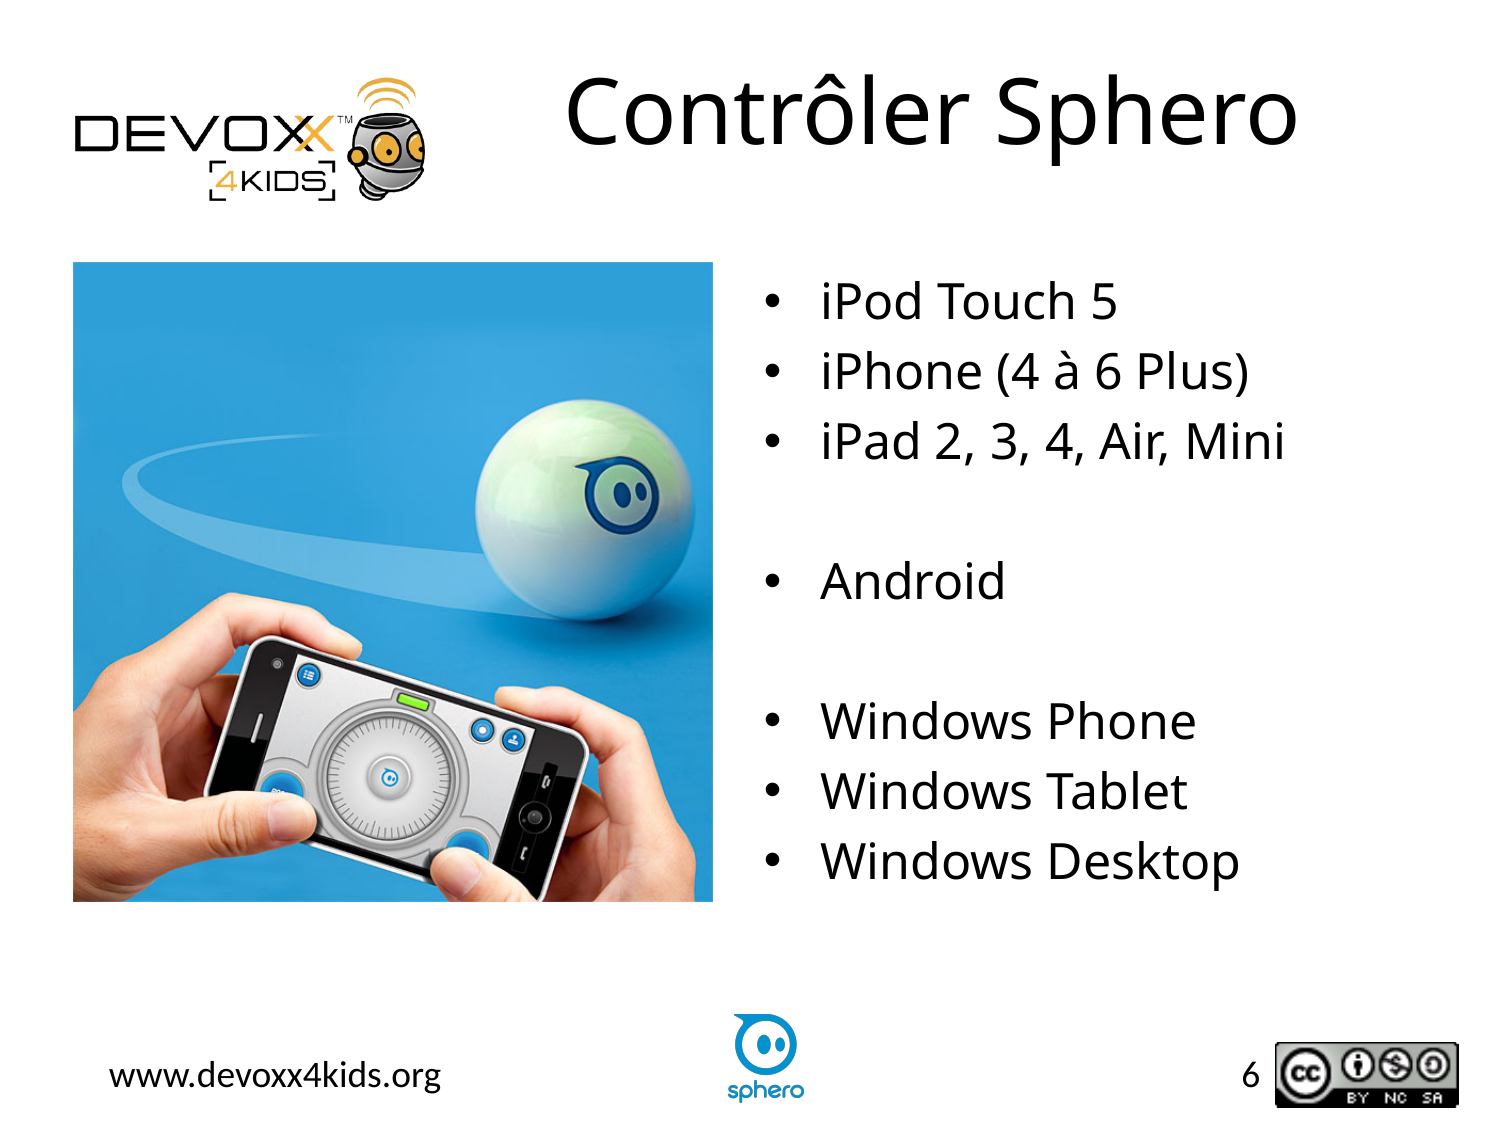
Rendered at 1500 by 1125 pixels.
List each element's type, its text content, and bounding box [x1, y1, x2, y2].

slide_number 6 [1074, 1042, 1275, 1103]
picture [728, 1096, 739, 1103]
text_box iPod Touch 5 iPhone (4 à 6 Plus) iPad 2, 3, 4, Air, Mini Android Windows Phone Windows Tablet Windows Desktop [749, 262, 1425, 1005]
picture [73, 262, 713, 902]
picture [743, 1021, 789, 1068]
picture [794, 1088, 801, 1095]
picture [743, 1088, 749, 1095]
title Contrôler Sphero [439, 45, 1425, 233]
picture [75, 77, 425, 201]
picture [728, 1014, 804, 1103]
picture [1275, 1042, 1459, 1108]
